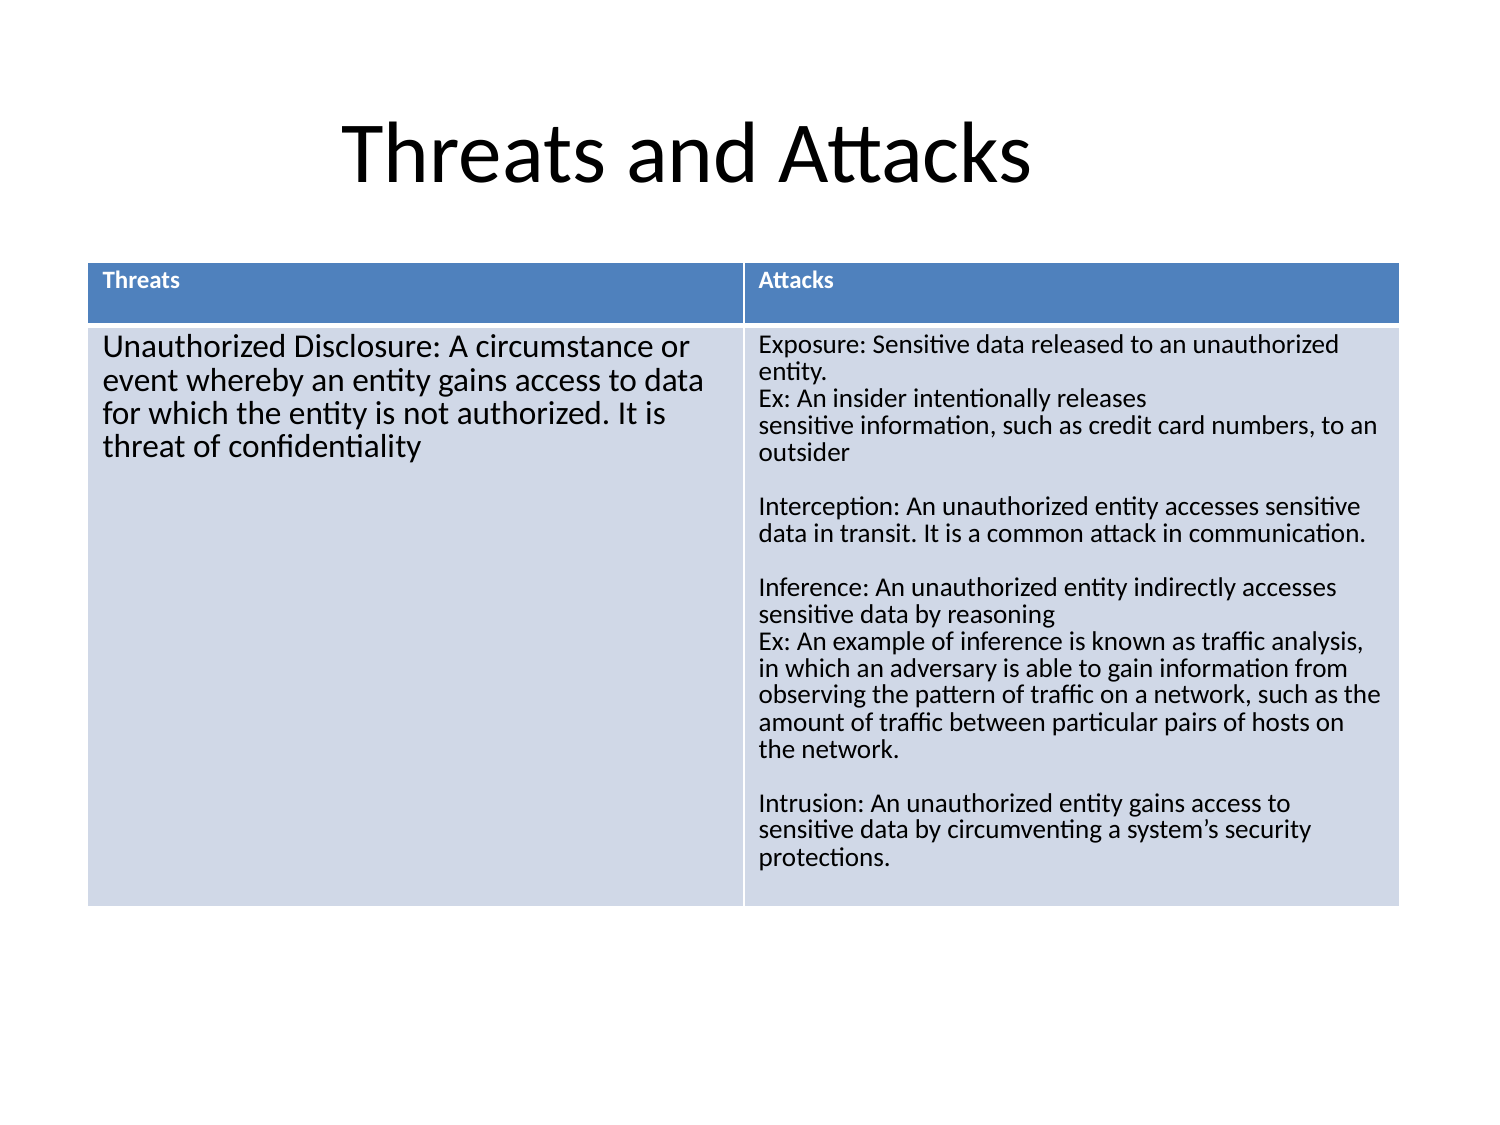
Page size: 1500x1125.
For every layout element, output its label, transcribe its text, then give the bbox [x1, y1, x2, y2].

table_header Attacks [745, 263, 1399, 323]
table_cell Unauthorized Disclosure: A circumstance or event whereby an entity gains access to data for which the entity is not authorized. It is threat of confidentiality [88, 328, 743, 906]
table_header Threats [88, 263, 743, 323]
table_cell Exposure: Sensitive data released to an unauthorized entity. Ex: An insider intentionally releases sensitive information, such as credit card numbers, to an outsider Interception: An unauthorized entity accesses sensitive data in transit. It is a common attack in communication. Inference: An unauthorized entity indirectly accesses sensitive data by reasoning Ex: An example of inference is known as traffic analysis, in which an adversary is able to gain information from observing the pattern of traffic on a network, such as the amount of traffic between particular pairs of hosts on the network. Intrusion: An unauthorized entity gains access to sensitive data by circumventing a system’s security protections. [745, 328, 1399, 906]
title Threats and Attacks [112, 87, 1263, 208]
